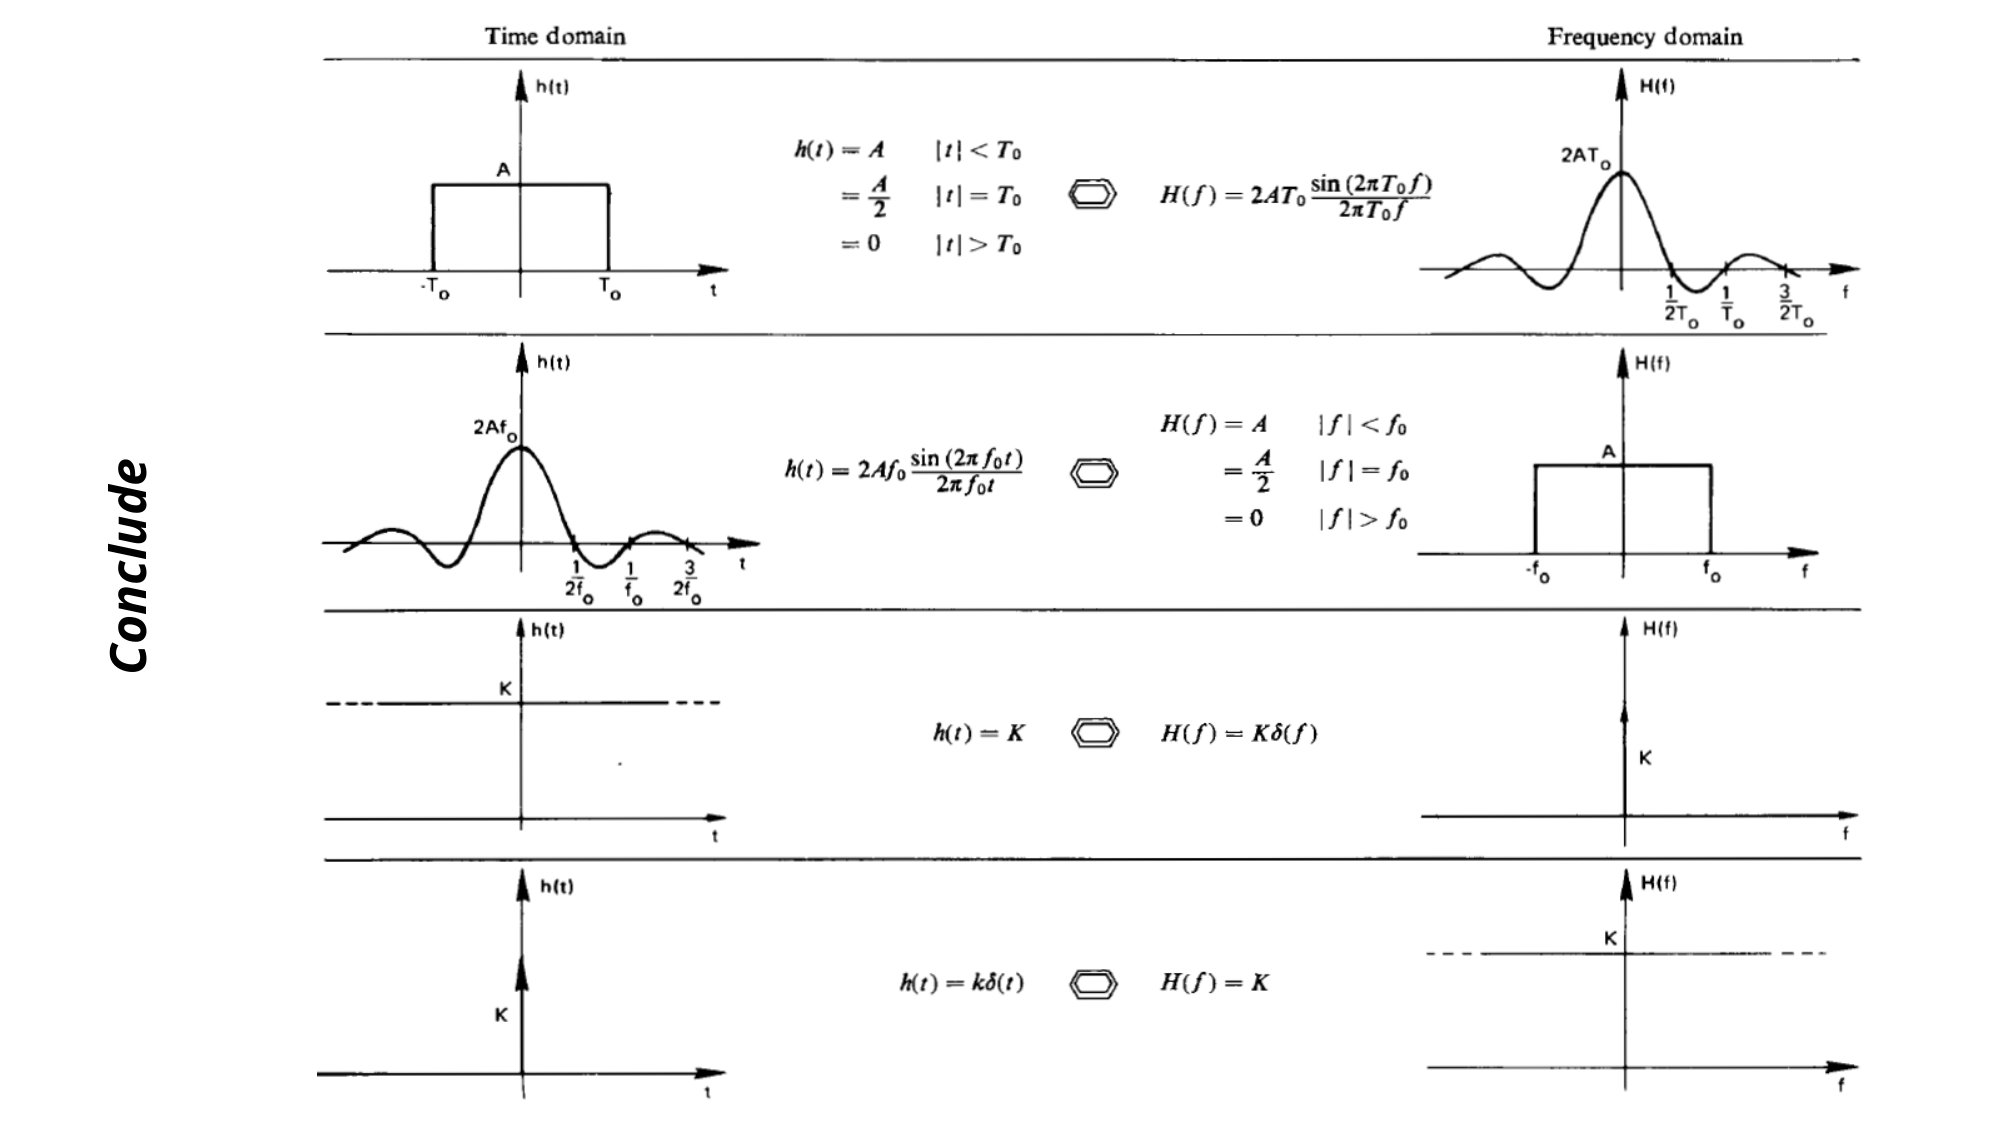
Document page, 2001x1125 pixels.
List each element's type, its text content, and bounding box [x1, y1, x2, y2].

picture [317, 22, 1868, 1102]
text_box Conclude [89, 400, 165, 690]
